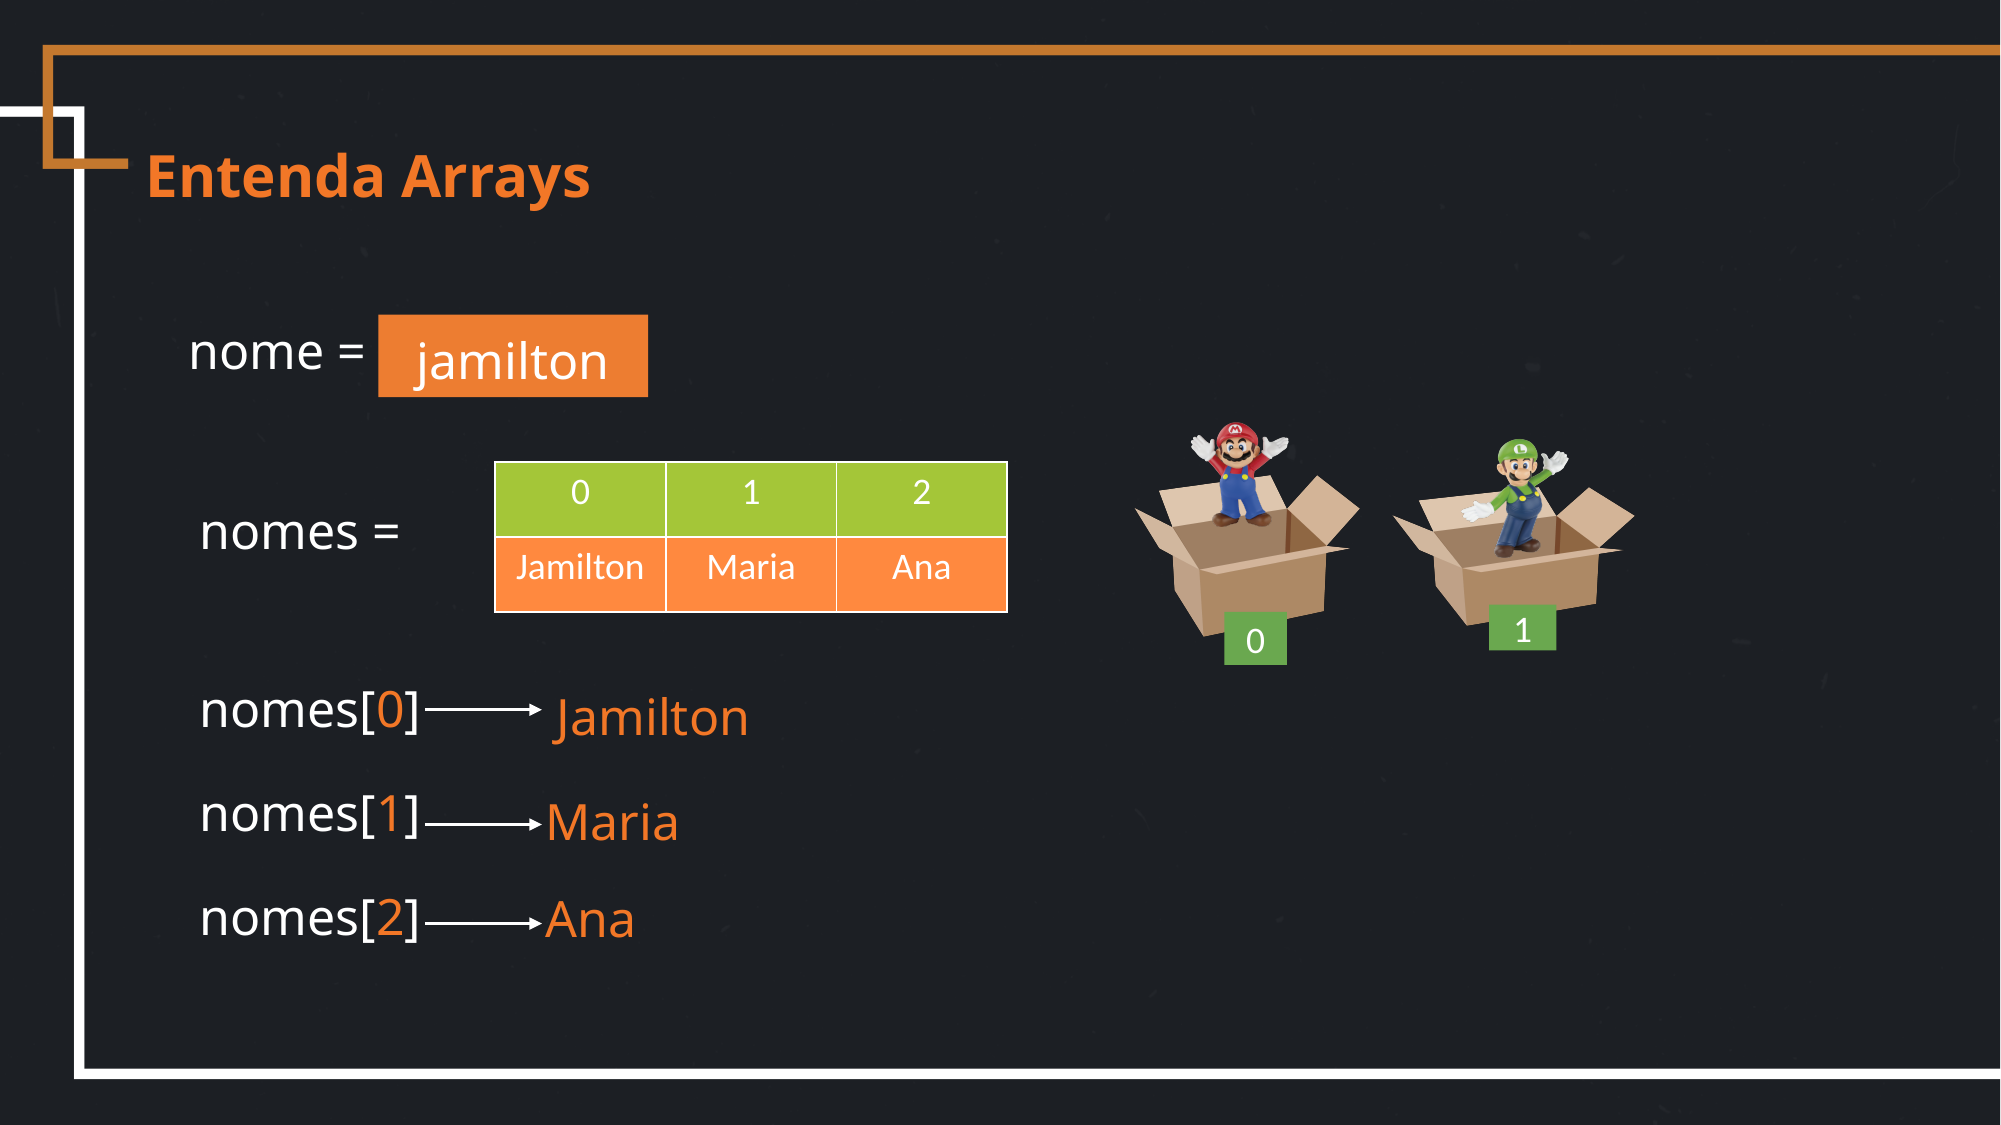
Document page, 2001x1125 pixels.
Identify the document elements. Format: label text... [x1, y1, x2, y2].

table_cell Maria [667, 538, 836, 611]
text_box Maria [530, 782, 976, 858]
text_box nomes[0] [184, 669, 630, 745]
text_box Ana [530, 879, 976, 955]
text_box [1392, 435, 1635, 651]
text_box nomes[1] [184, 773, 630, 849]
text_box Jamilton [541, 678, 987, 753]
text_box Entenda Arrays [130, 131, 606, 217]
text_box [1134, 417, 1360, 665]
table_header 2 [837, 463, 1006, 536]
table_header 0 [496, 463, 665, 536]
text_box nomes = [184, 491, 494, 567]
text_box nome = [173, 311, 619, 387]
table_header 1 [667, 463, 836, 536]
text_box jamilton [378, 314, 649, 398]
picture [0, 0, 2001, 1125]
table_cell Jamilton [496, 538, 665, 611]
text_box nomes[2] [184, 877, 630, 953]
table_cell Ana [837, 538, 1006, 611]
